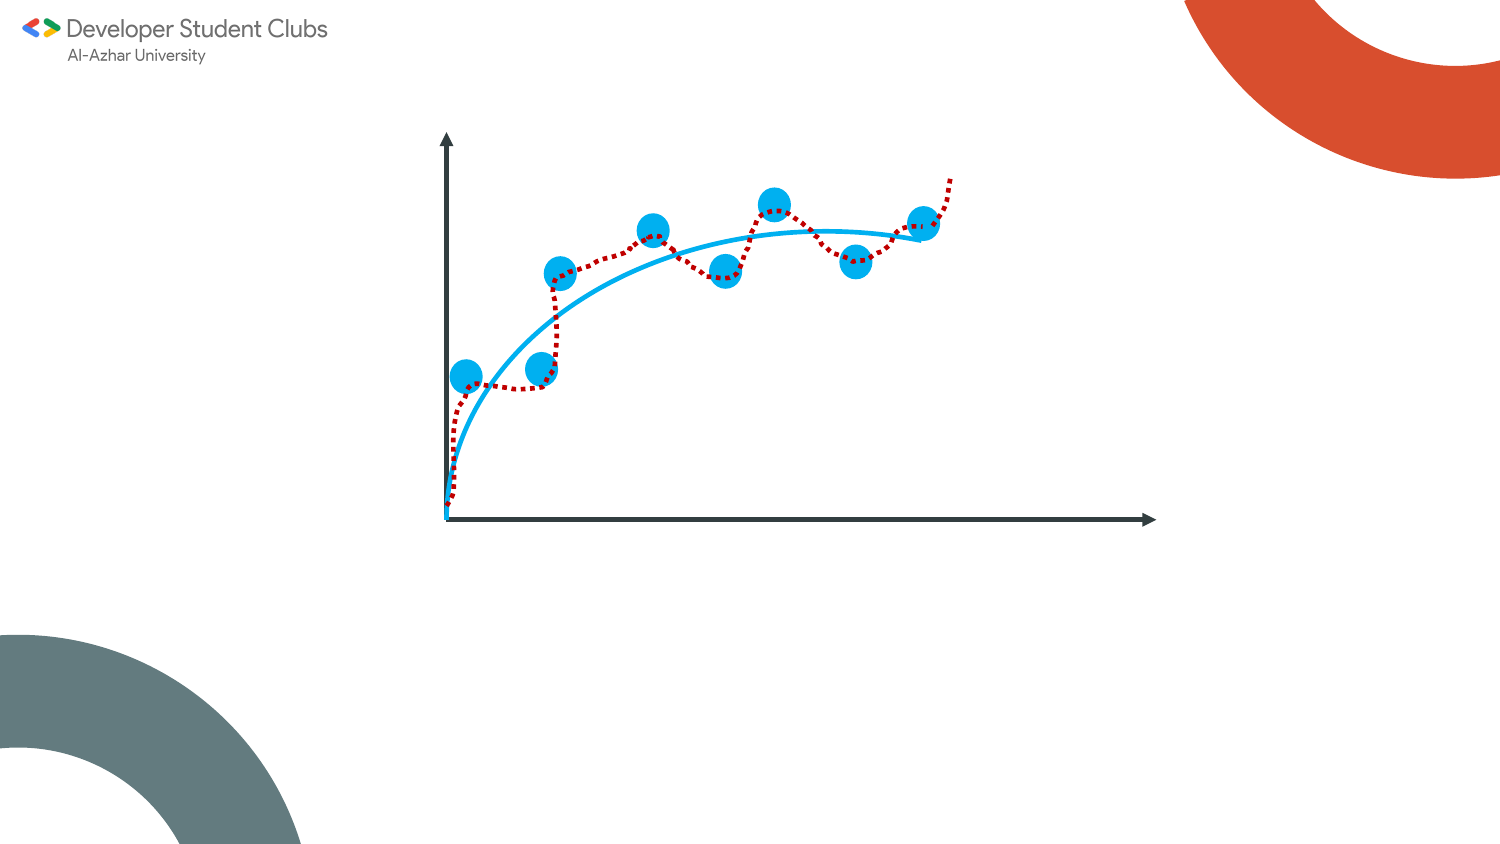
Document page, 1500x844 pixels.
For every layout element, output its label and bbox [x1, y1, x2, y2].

text_box [541, 254, 578, 292]
text_box [755, 185, 794, 215]
text_box [451, 208, 923, 504]
text_box [930, 176, 953, 228]
text_box [451, 237, 921, 518]
text_box [904, 204, 943, 244]
text_box [522, 349, 555, 388]
text_box [813, 230, 893, 254]
text_box [451, 357, 485, 396]
text_box [839, 242, 873, 261]
text_box [842, 258, 875, 282]
text_box [634, 211, 672, 244]
picture [14, 0, 331, 70]
text_box [706, 251, 741, 278]
text_box [678, 236, 749, 276]
